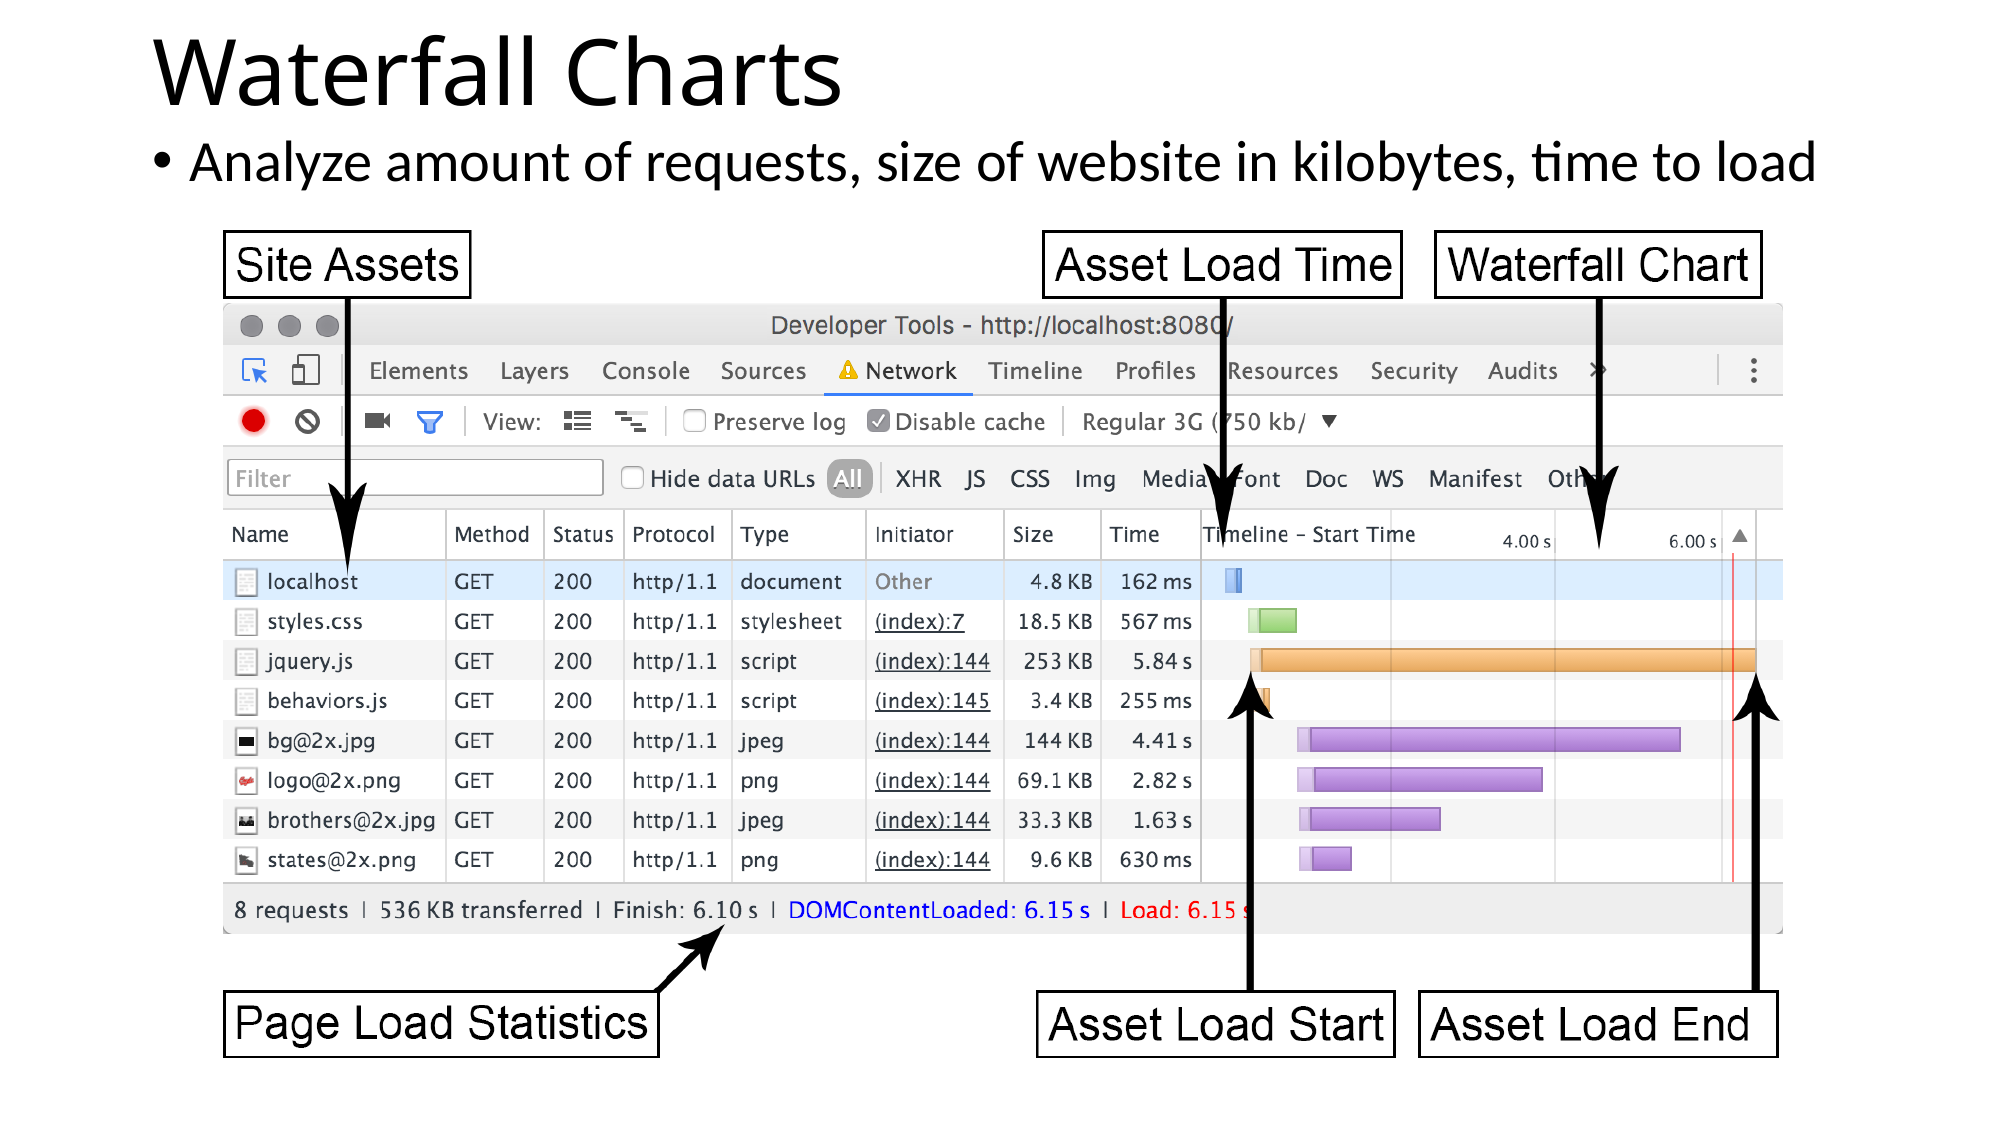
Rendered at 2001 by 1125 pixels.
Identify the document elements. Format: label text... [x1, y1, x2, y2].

picture [223, 230, 1783, 1058]
title Waterfall Charts [137, 0, 1863, 123]
list Analyze amount of requests, size of website in kilobytes, time to load [137, 123, 1863, 838]
